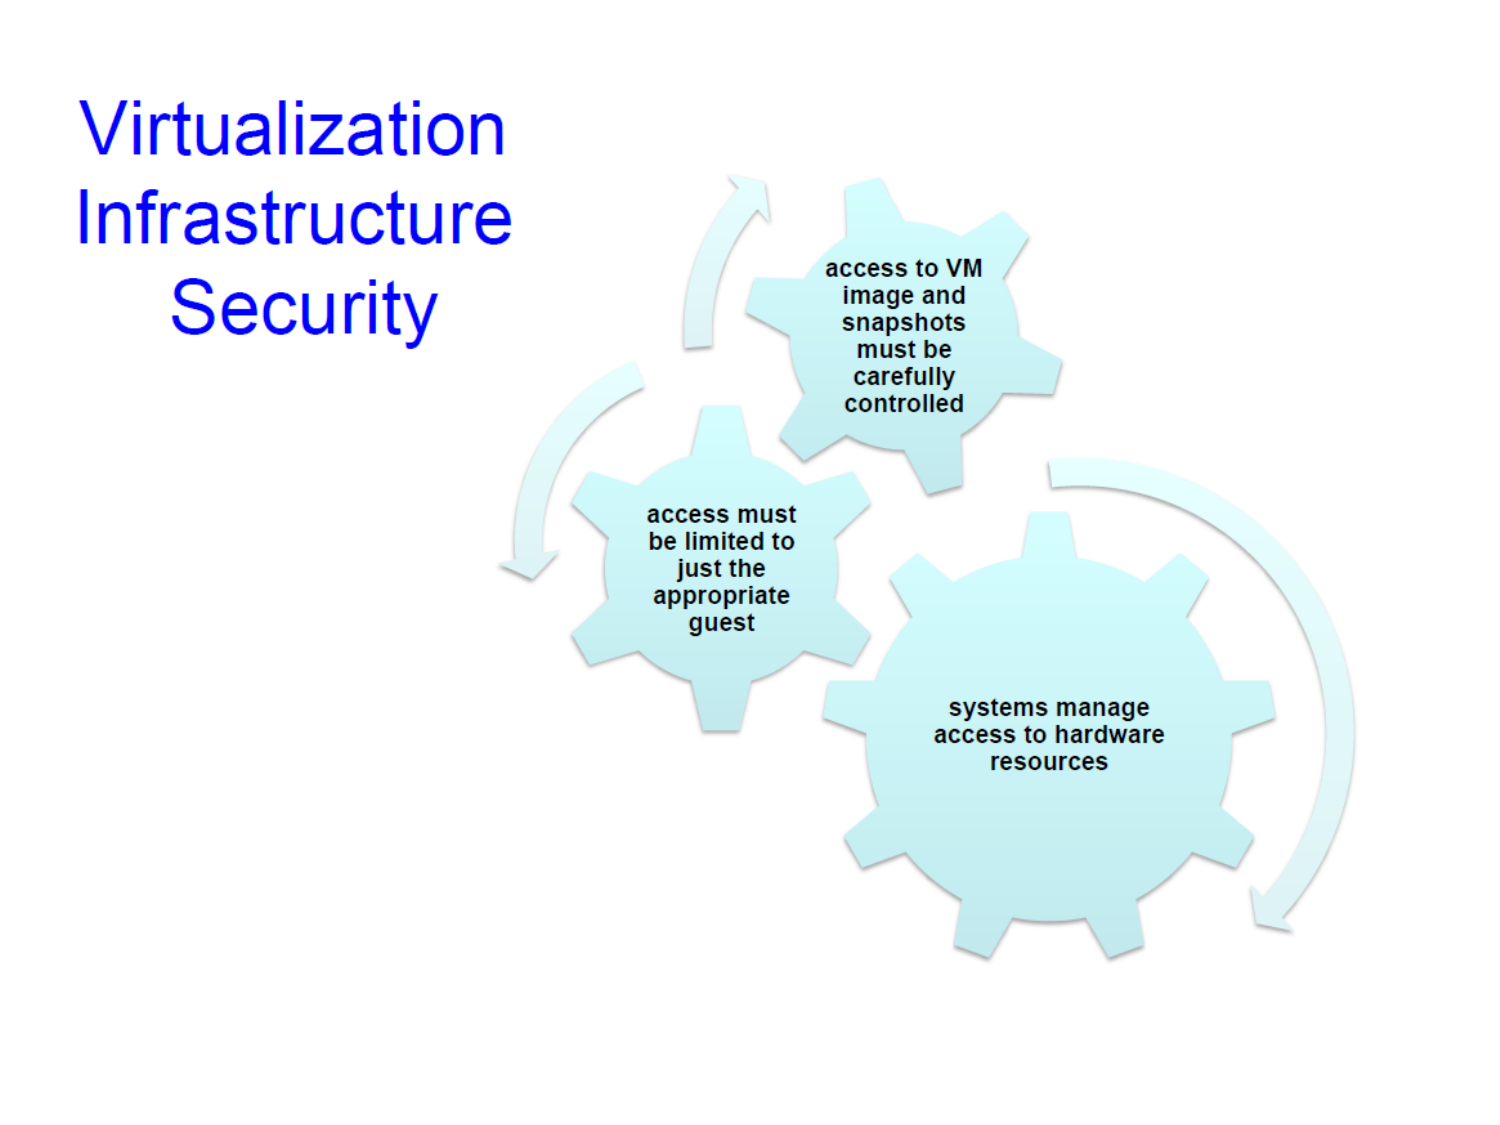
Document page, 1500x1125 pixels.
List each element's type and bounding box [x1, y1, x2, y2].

picture [58, 58, 1424, 984]
